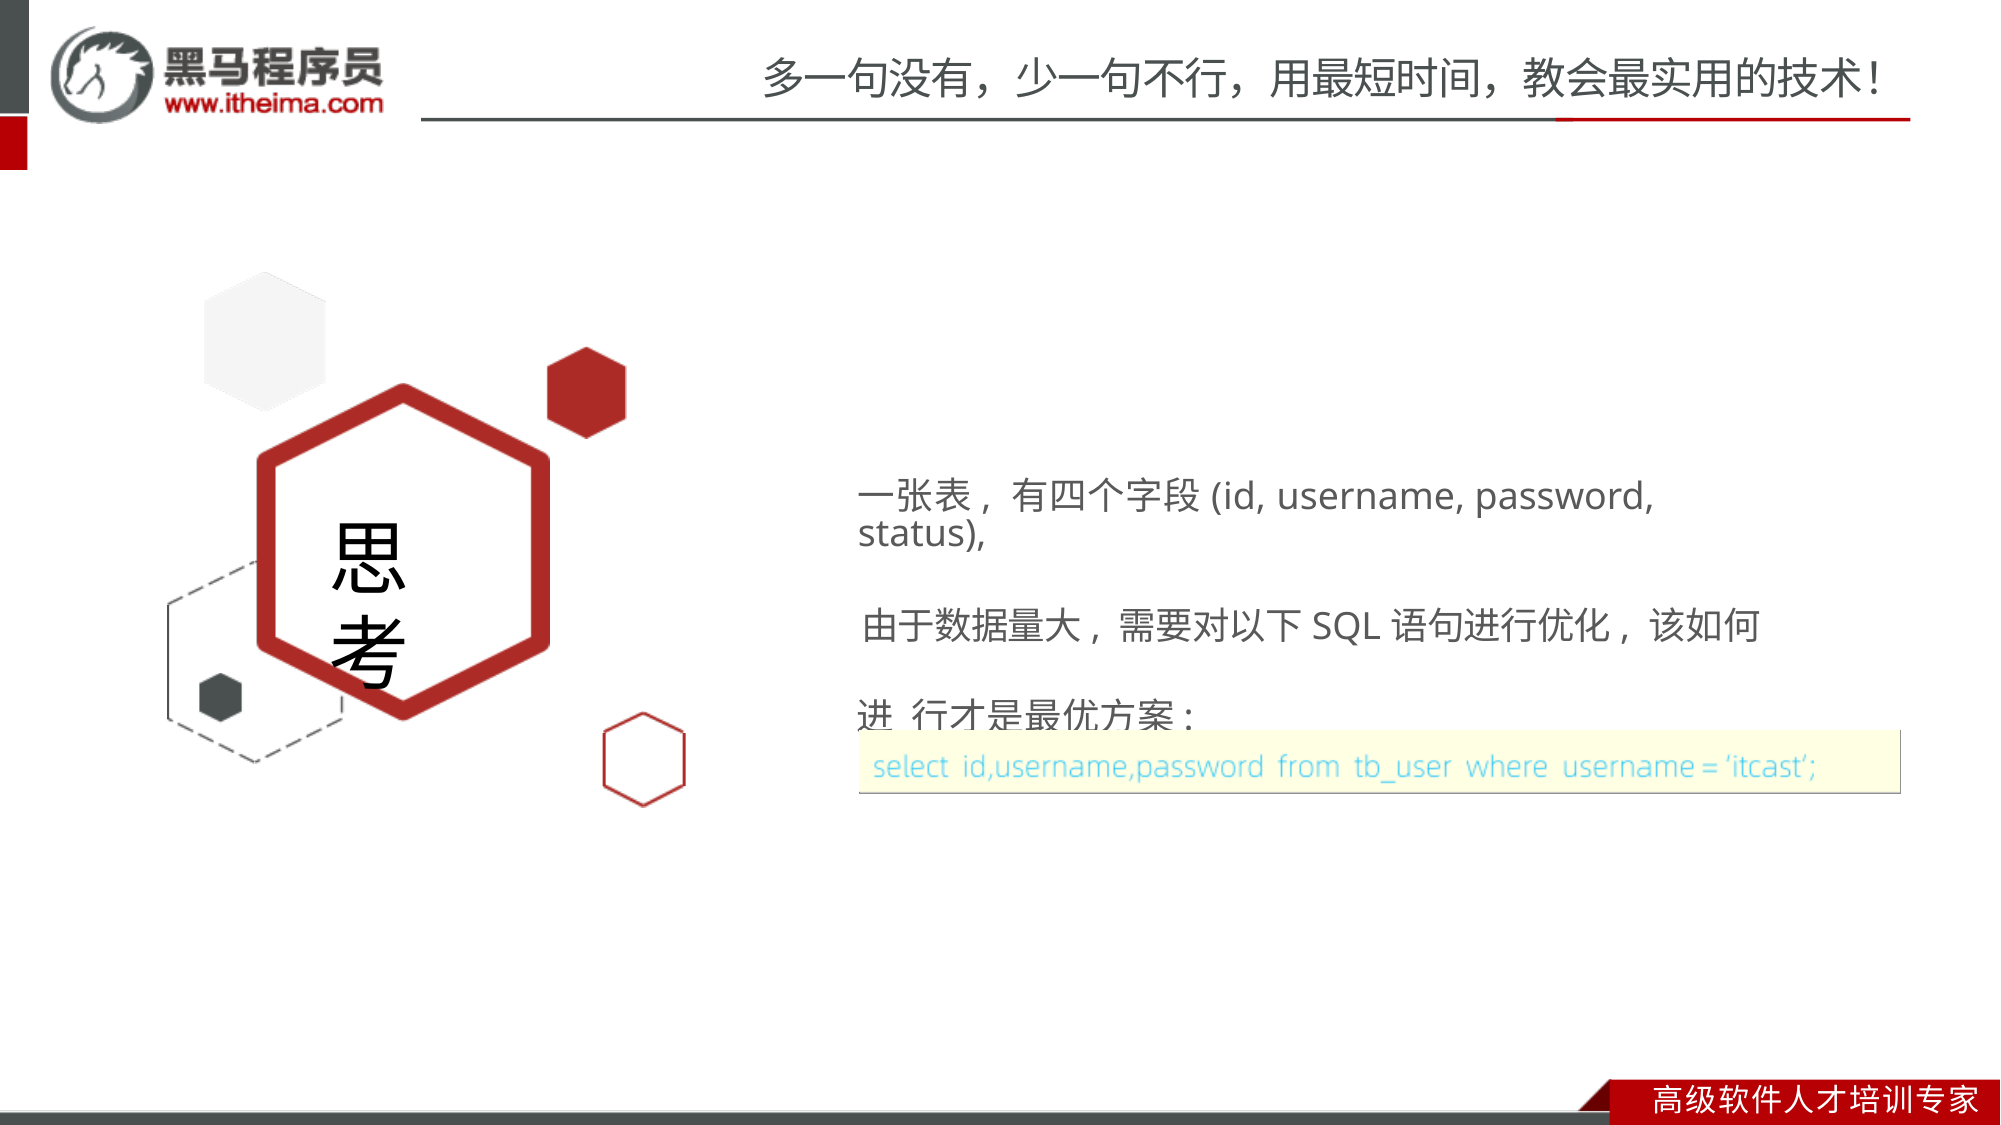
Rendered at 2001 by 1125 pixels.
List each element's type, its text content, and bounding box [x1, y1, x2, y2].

text_box 高级软件人才培训专家 [1649, 1079, 2000, 1125]
picture [859, 730, 1900, 794]
picture [0, 1079, 1649, 1125]
text_box [602, 733, 606, 787]
text_box 多一句没有，少一句不行，用最短时间，教会最实用的技术！ [759, 53, 1929, 106]
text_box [420, 117, 1911, 122]
picture [0, 0, 29, 170]
picture [50, 26, 384, 124]
text_box [682, 733, 686, 787]
picture [167, 271, 627, 764]
picture [603, 711, 685, 735]
picture [603, 784, 685, 808]
text_box 一张表, 有四个字段(id, username, password, status), 由于数据量大, 需要对以下SQL语句进行优化, 该如何进 行才是最优方案: [854, 477, 1771, 703]
